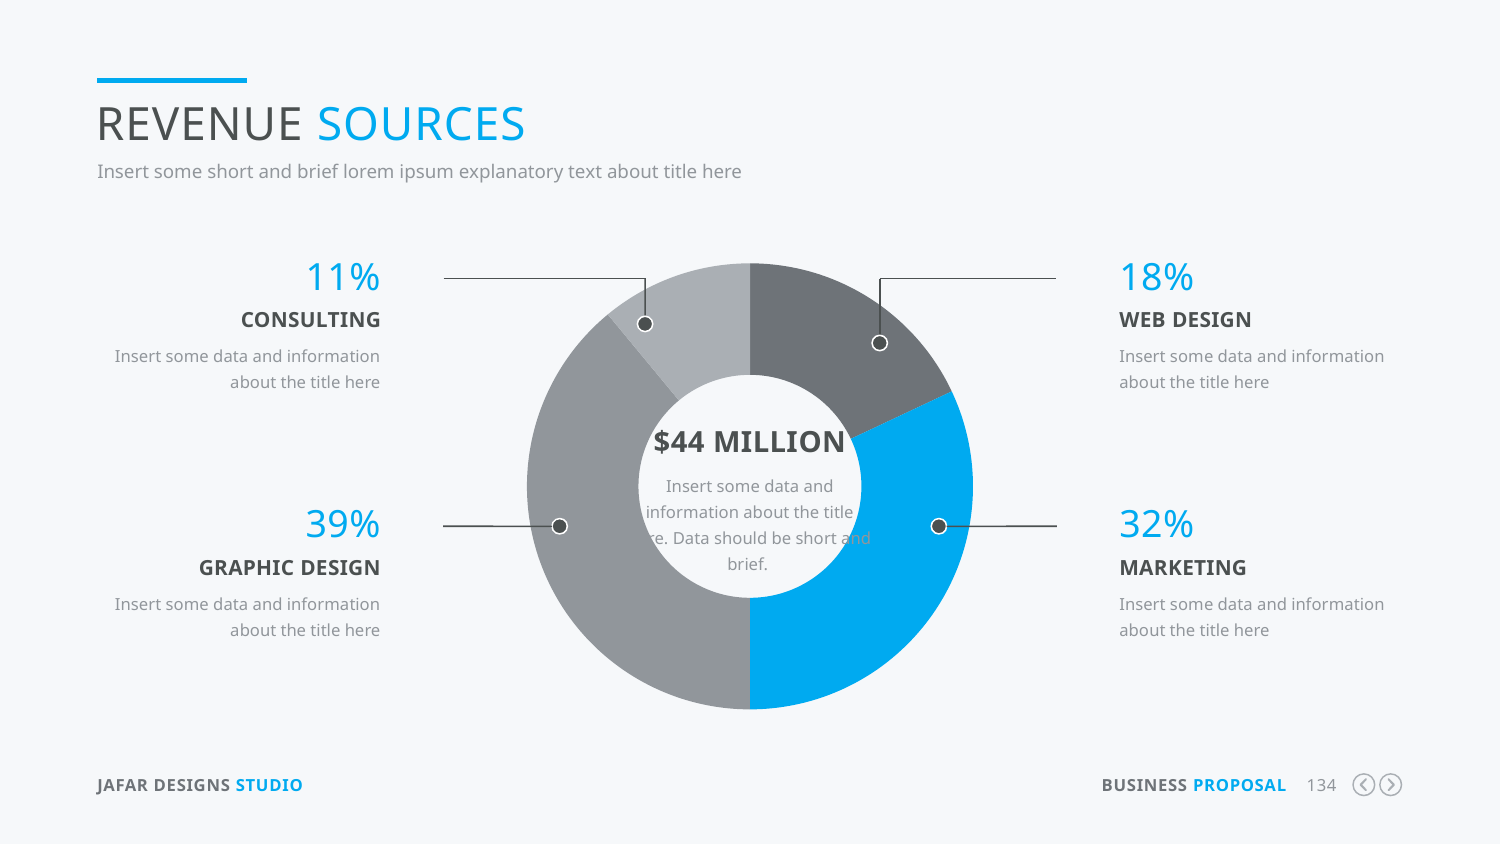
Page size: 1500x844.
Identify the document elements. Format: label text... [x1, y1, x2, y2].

text_box 39% [97, 500, 381, 546]
text_box Insert some data and information about the title here [1119, 587, 1401, 640]
text_box Web Design [1119, 307, 1401, 333]
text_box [443, 278, 646, 317]
text_box 18% [1119, 253, 1401, 299]
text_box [627, 422, 873, 547]
list Insert some short and brief lorem ipsum explanatory text about title here [97, 157, 1403, 181]
text_box Insert some data and information about the title here [1119, 340, 1401, 392]
text_box Graphic Design [97, 554, 381, 580]
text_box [879, 278, 1057, 336]
chart [517, 247, 983, 726]
text_box 32% [1119, 500, 1401, 546]
text_box Insert some data and information about the title here [97, 340, 381, 392]
text_box 11% [97, 253, 381, 299]
list Revenue sources [95, 94, 1401, 158]
text_box Consulting [97, 307, 381, 333]
text_box Insert some data and information about the title here [97, 587, 381, 640]
text_box Marketing [1119, 554, 1401, 580]
